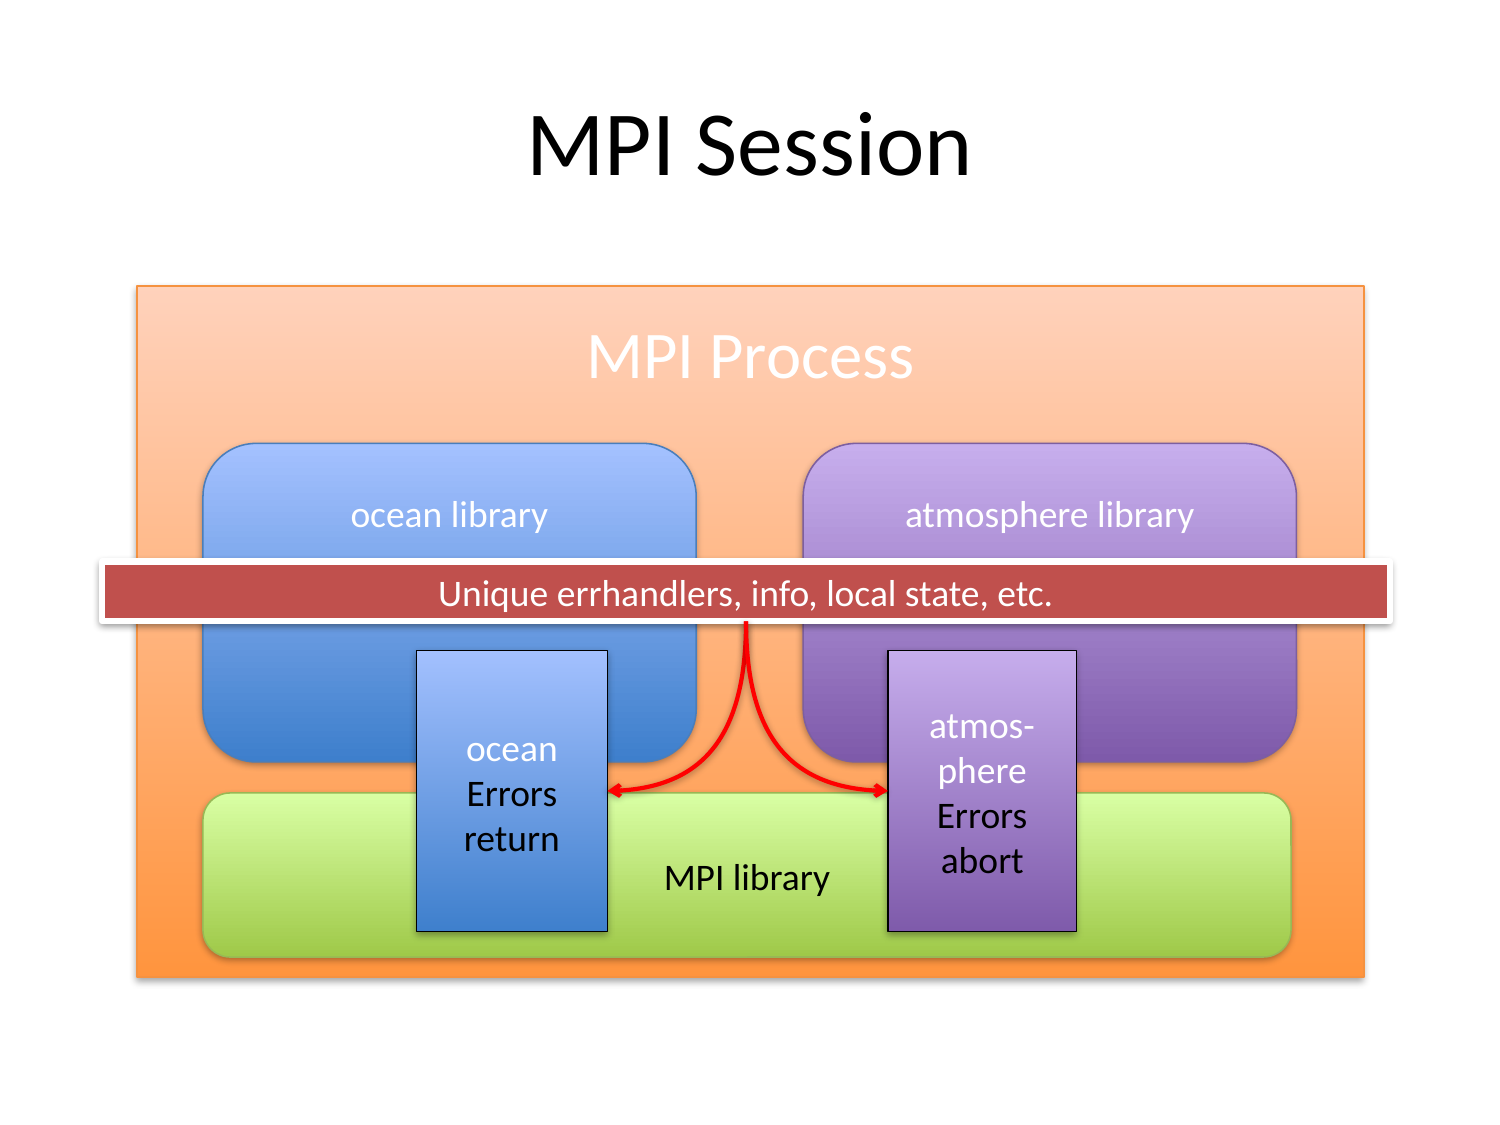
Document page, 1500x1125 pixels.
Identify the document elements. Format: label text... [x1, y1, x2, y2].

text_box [732, 635, 902, 778]
title MPI Session [75, 45, 1425, 233]
text_box ocean Errors return [416, 650, 608, 932]
text_box atmosphere library [802, 442, 1298, 557]
text_box Unique errhandlers, info, local state, etc. [99, 558, 1393, 624]
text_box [592, 636, 730, 776]
text_box MPI Process [136, 632, 1365, 978]
text_box MPI Process [136, 285, 1365, 557]
text_box ocean library [202, 632, 698, 763]
text_box atmos-phere Errors abort [887, 650, 1077, 932]
text_box [657, 781, 837, 792]
text_box [612, 781, 651, 788]
text_box ocean library [202, 442, 697, 557]
text_box MPI library [202, 792, 1292, 958]
text_box [853, 783, 872, 788]
text_box atmosphere library [802, 632, 1298, 763]
